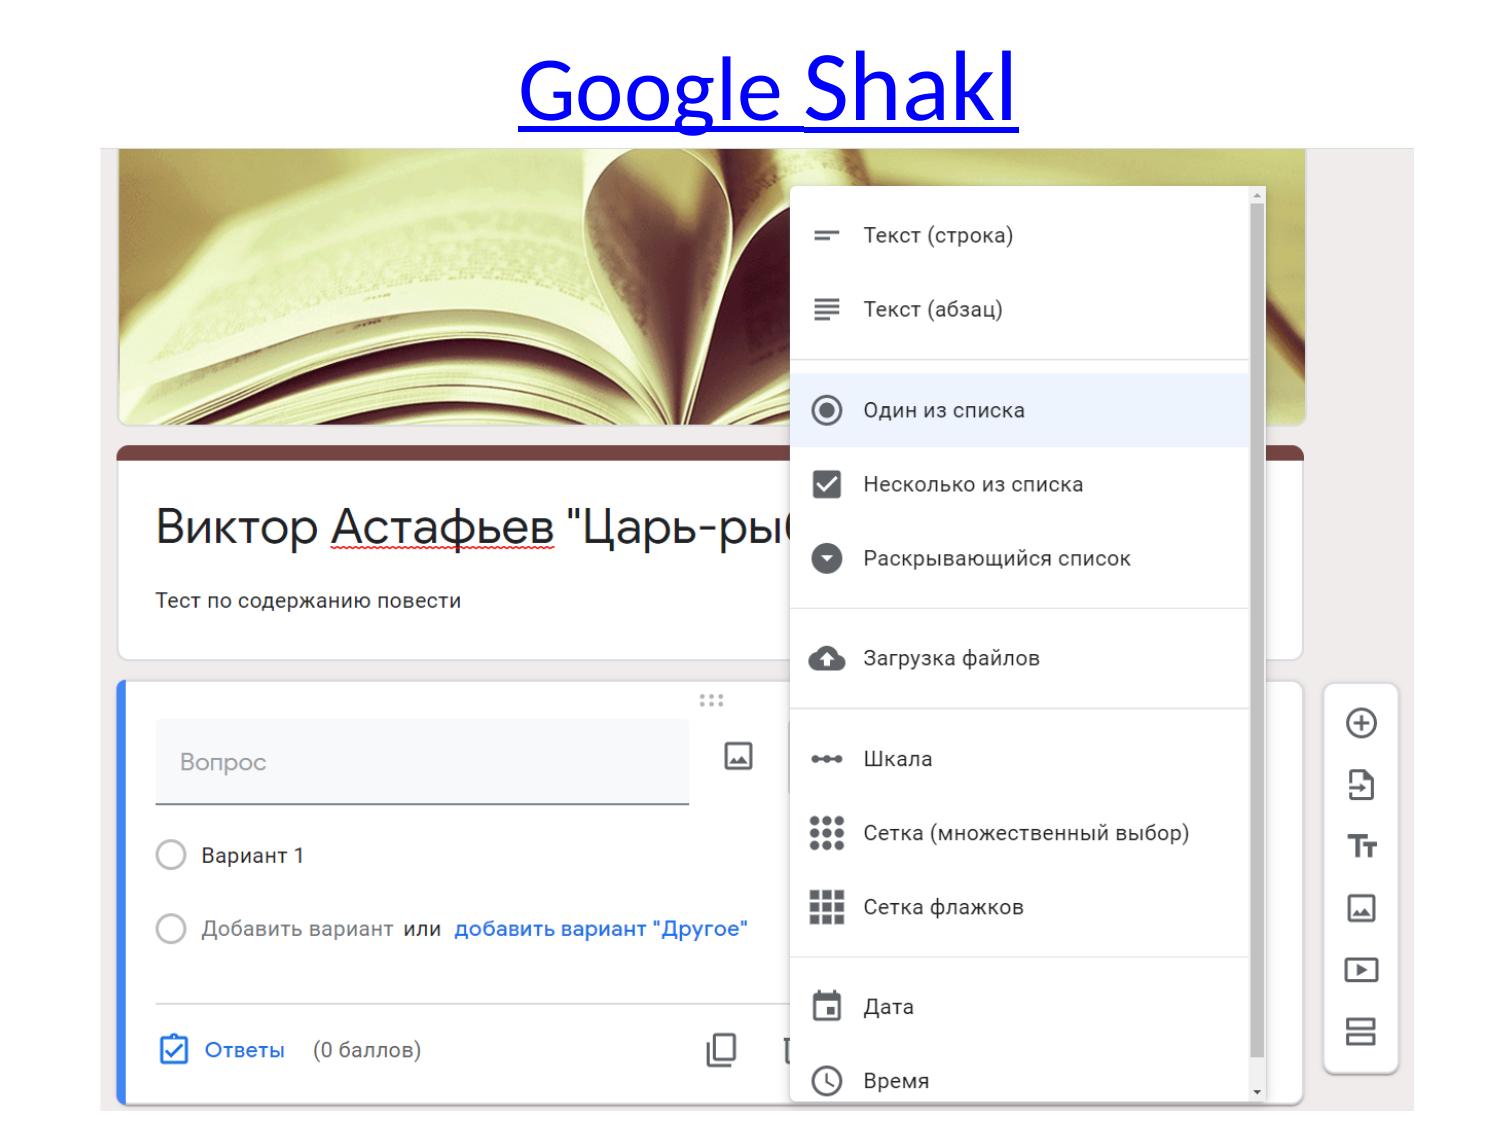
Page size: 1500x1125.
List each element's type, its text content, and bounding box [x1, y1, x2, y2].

title Google Shakl [112, 0, 1425, 161]
picture [100, 141, 1414, 1111]
